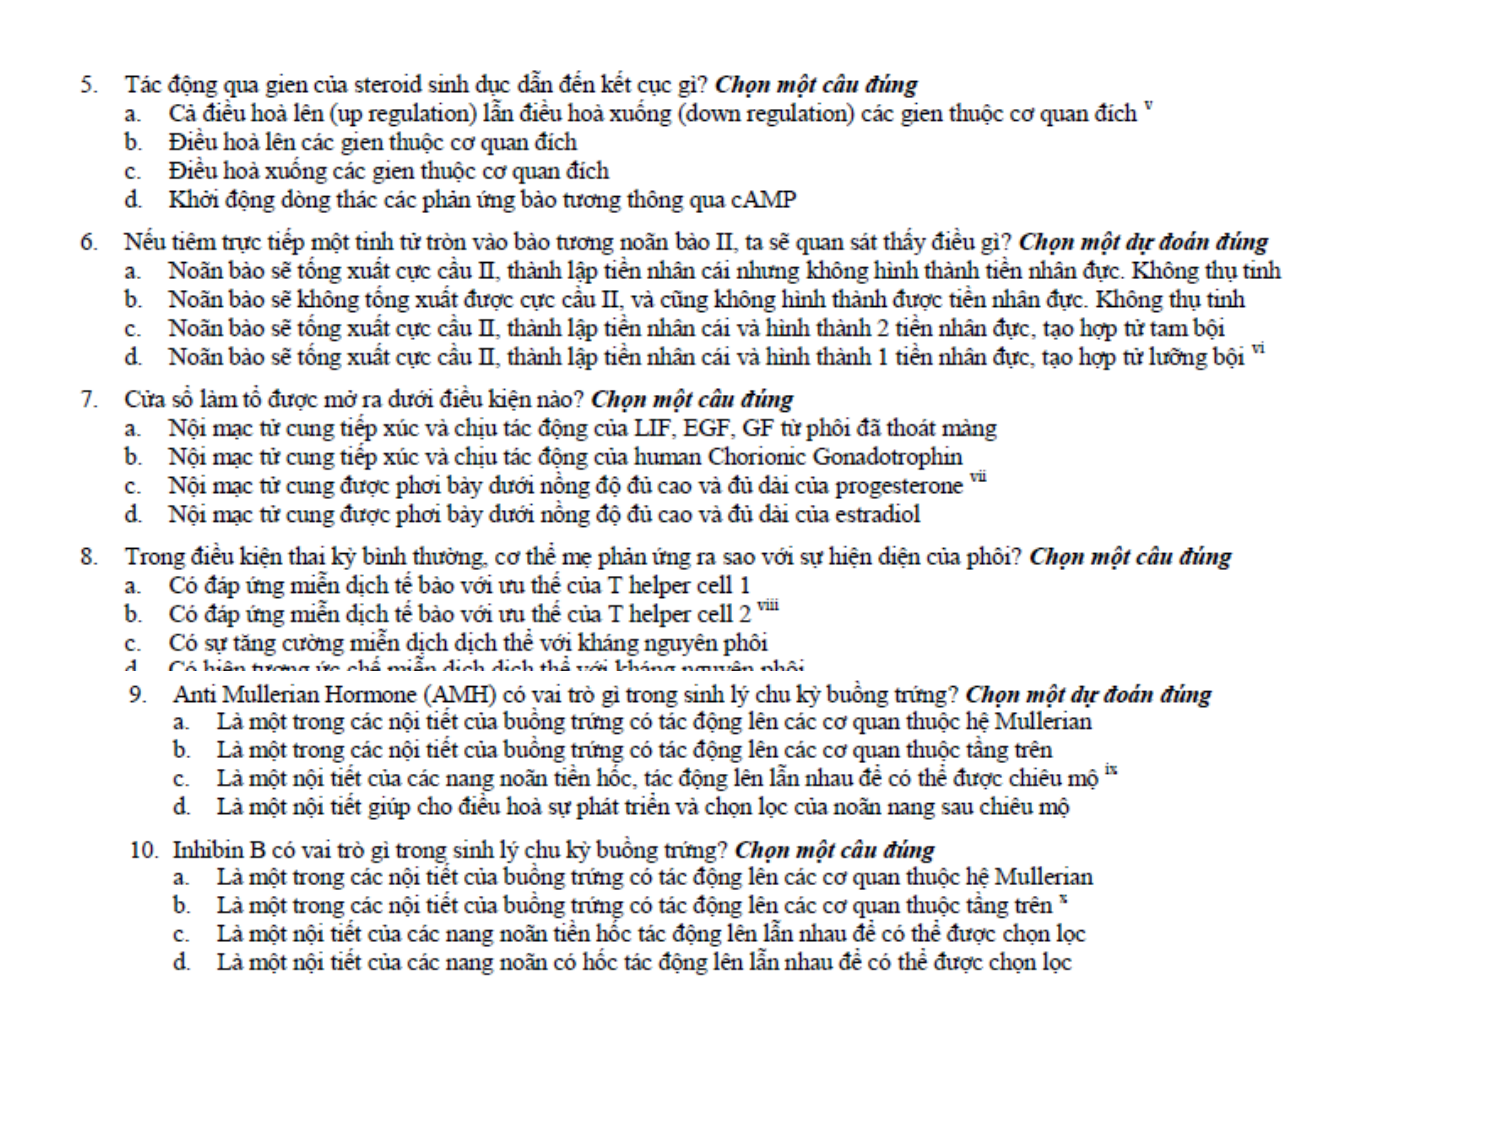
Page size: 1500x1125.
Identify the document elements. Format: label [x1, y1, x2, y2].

picture [55, 59, 1355, 997]
